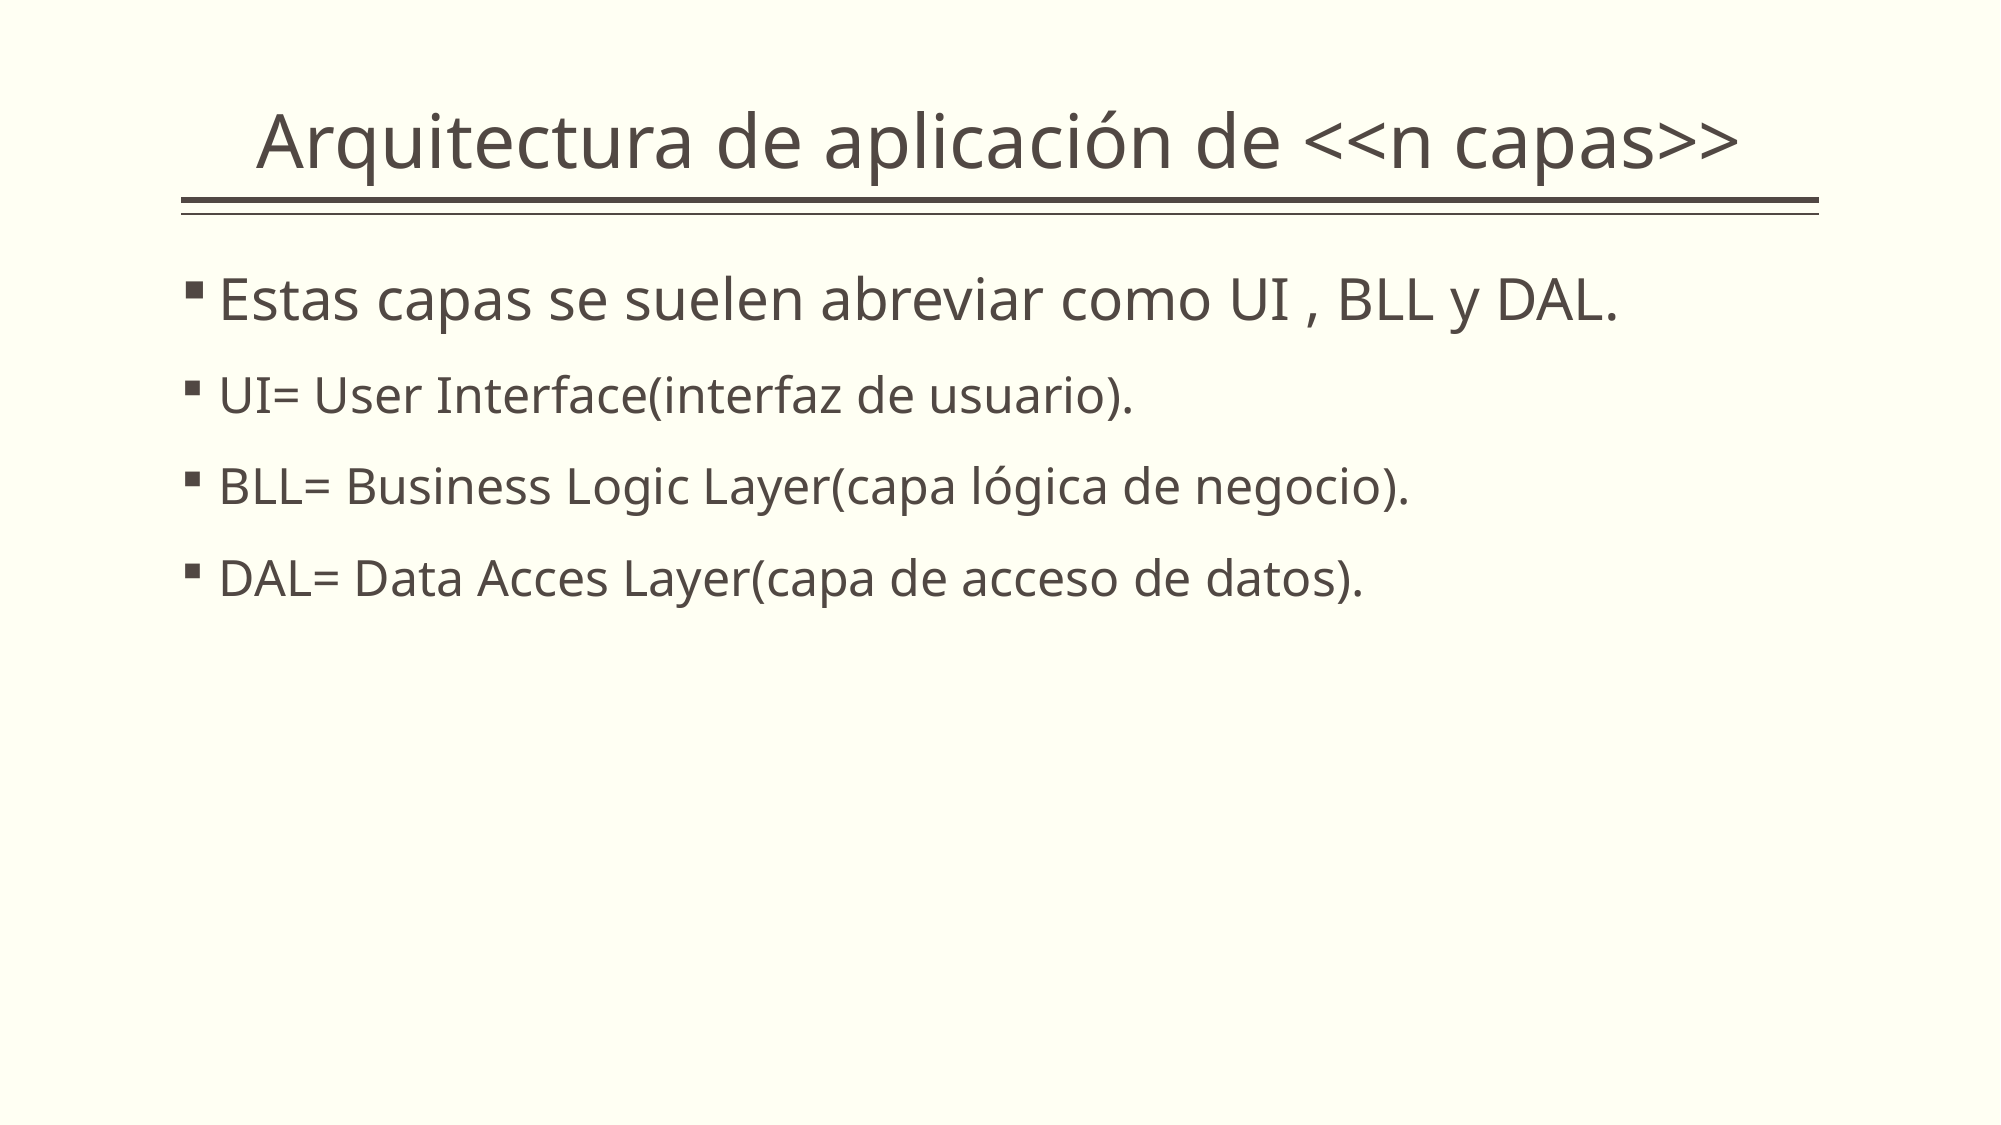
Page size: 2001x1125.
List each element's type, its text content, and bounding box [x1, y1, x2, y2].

title Arquitectura de aplicación de <<n capas>> [181, 12, 1819, 193]
list Estas capas se suelen abreviar como UI , BLL y DAL. UI= User Interface(interfaz de usuario). BLL= Business Logic Layer(capa lógica de negocio). DAL= Data Acces Layer(capa de acceso de datos). [181, 262, 1819, 1013]
